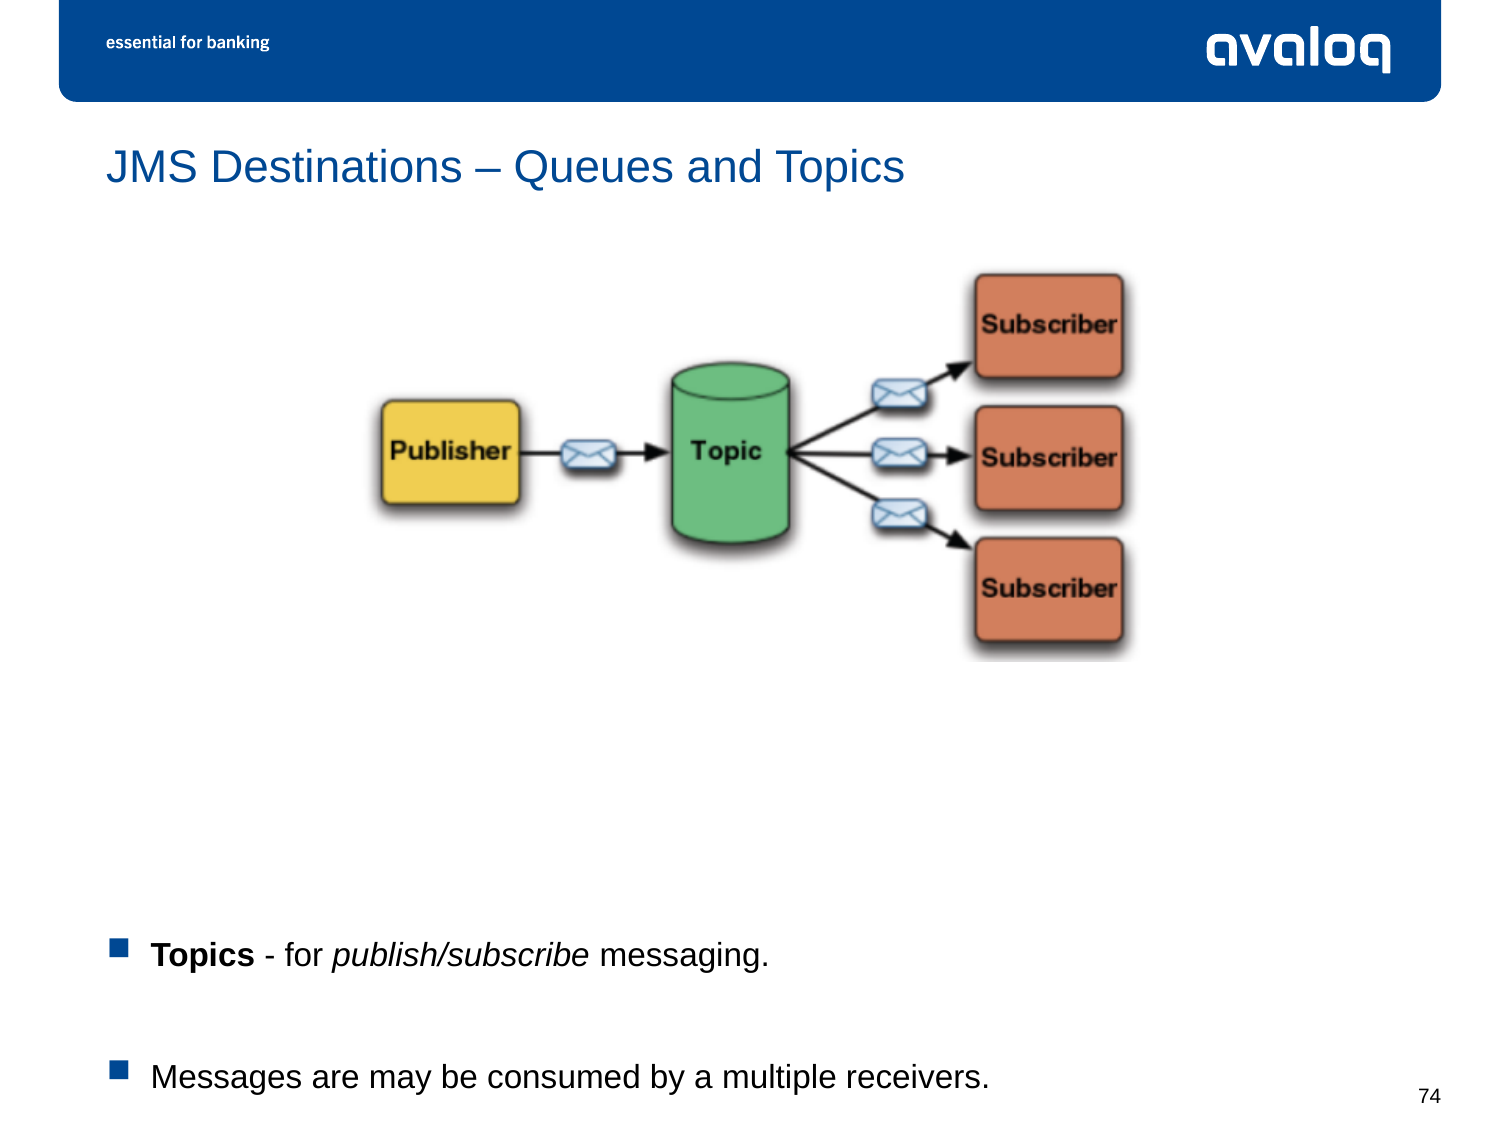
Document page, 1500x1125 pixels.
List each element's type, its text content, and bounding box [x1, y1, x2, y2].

picture [359, 255, 1141, 662]
list Topics - for publish/subscribe messaging. Messages are may be consumed by a multiple receivers. [105, 255, 1394, 1042]
slide_number 74 [1200, 1082, 1442, 1112]
title JMS Destinations – Queues and Topics [105, 142, 1394, 215]
